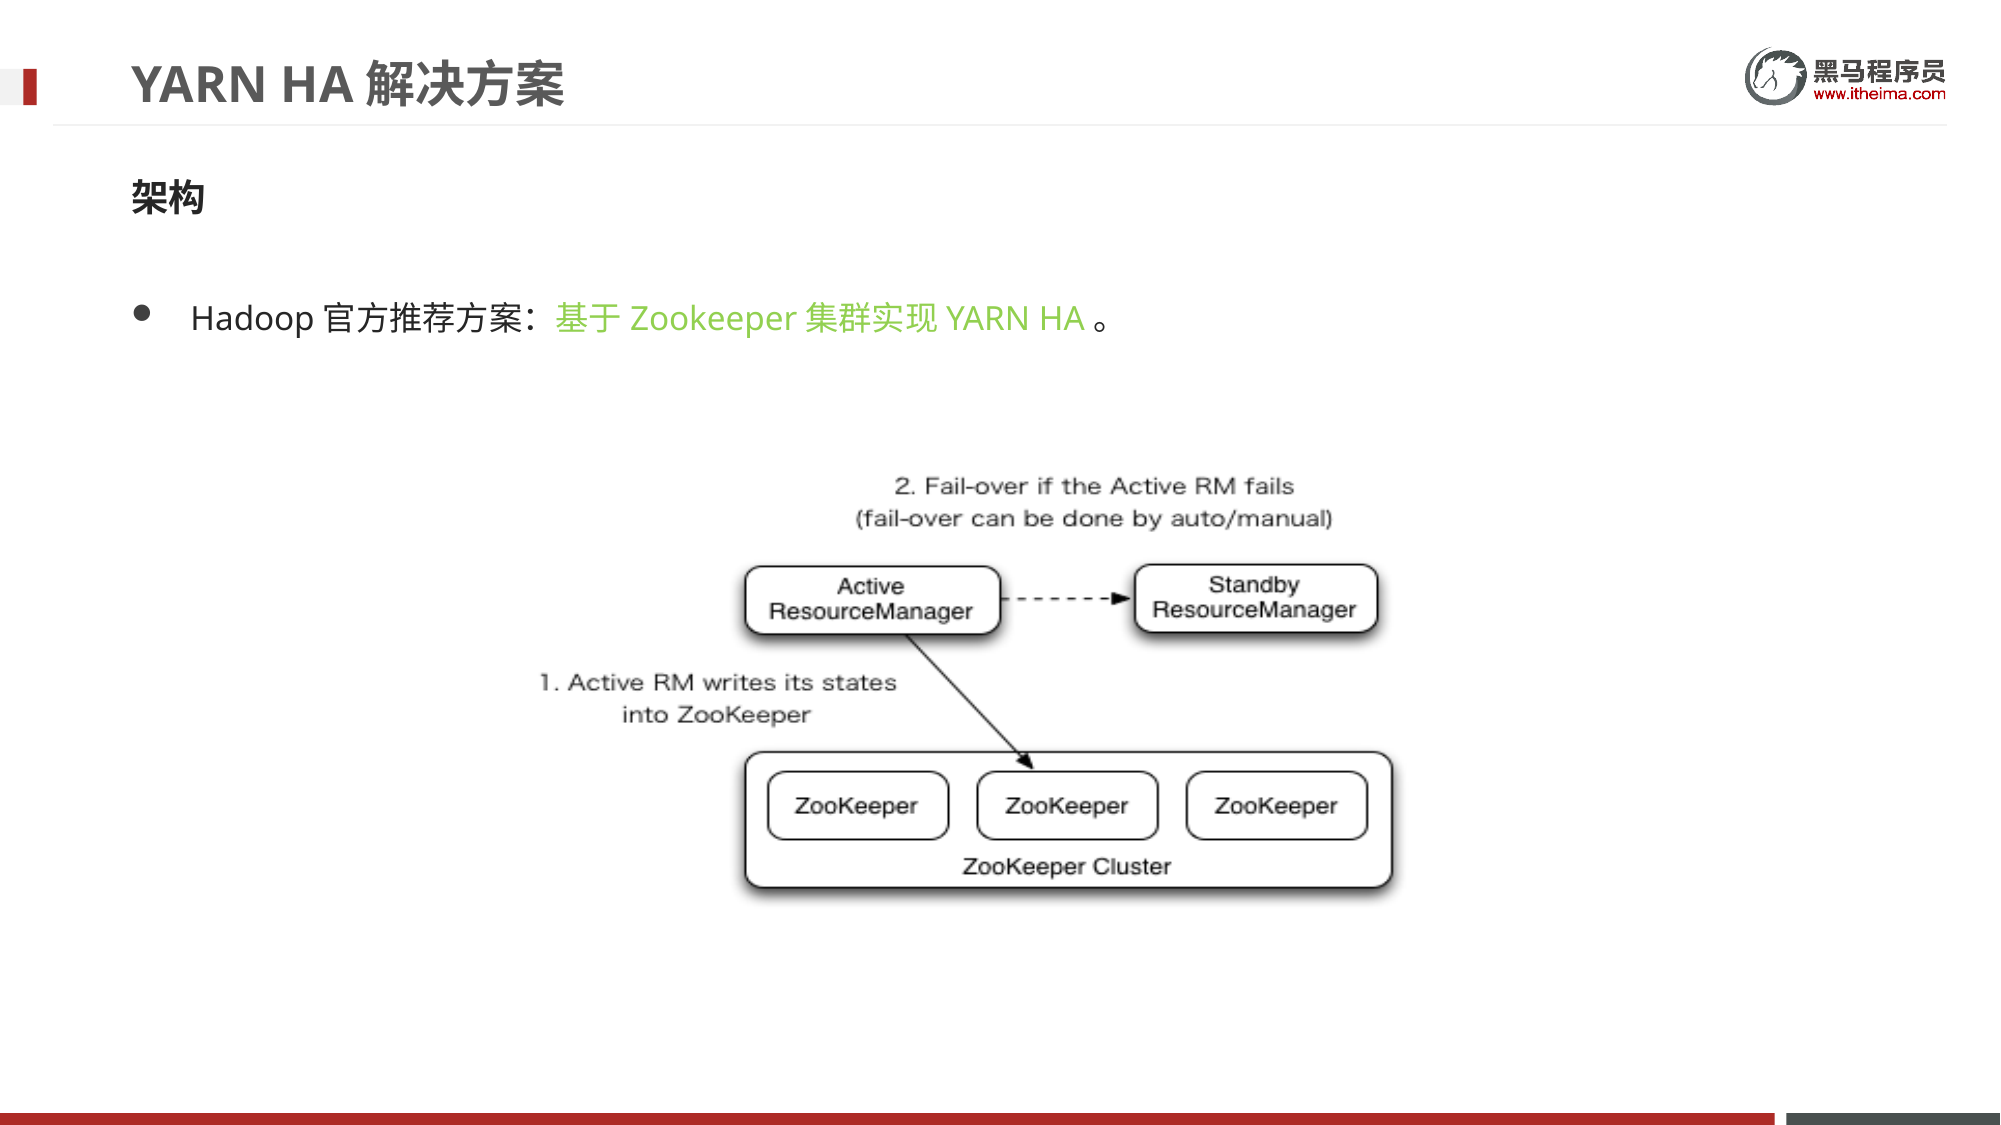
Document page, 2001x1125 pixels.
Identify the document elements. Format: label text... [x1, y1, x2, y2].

picture [1744, 46, 1946, 106]
list Hadoop官方推荐方案：基于Zookeeper集群实现YARN HA。 [116, 270, 1880, 963]
title YARN HA解决方案 [116, 40, 1556, 125]
picture [518, 456, 1433, 931]
list 架构 [116, 154, 1880, 239]
